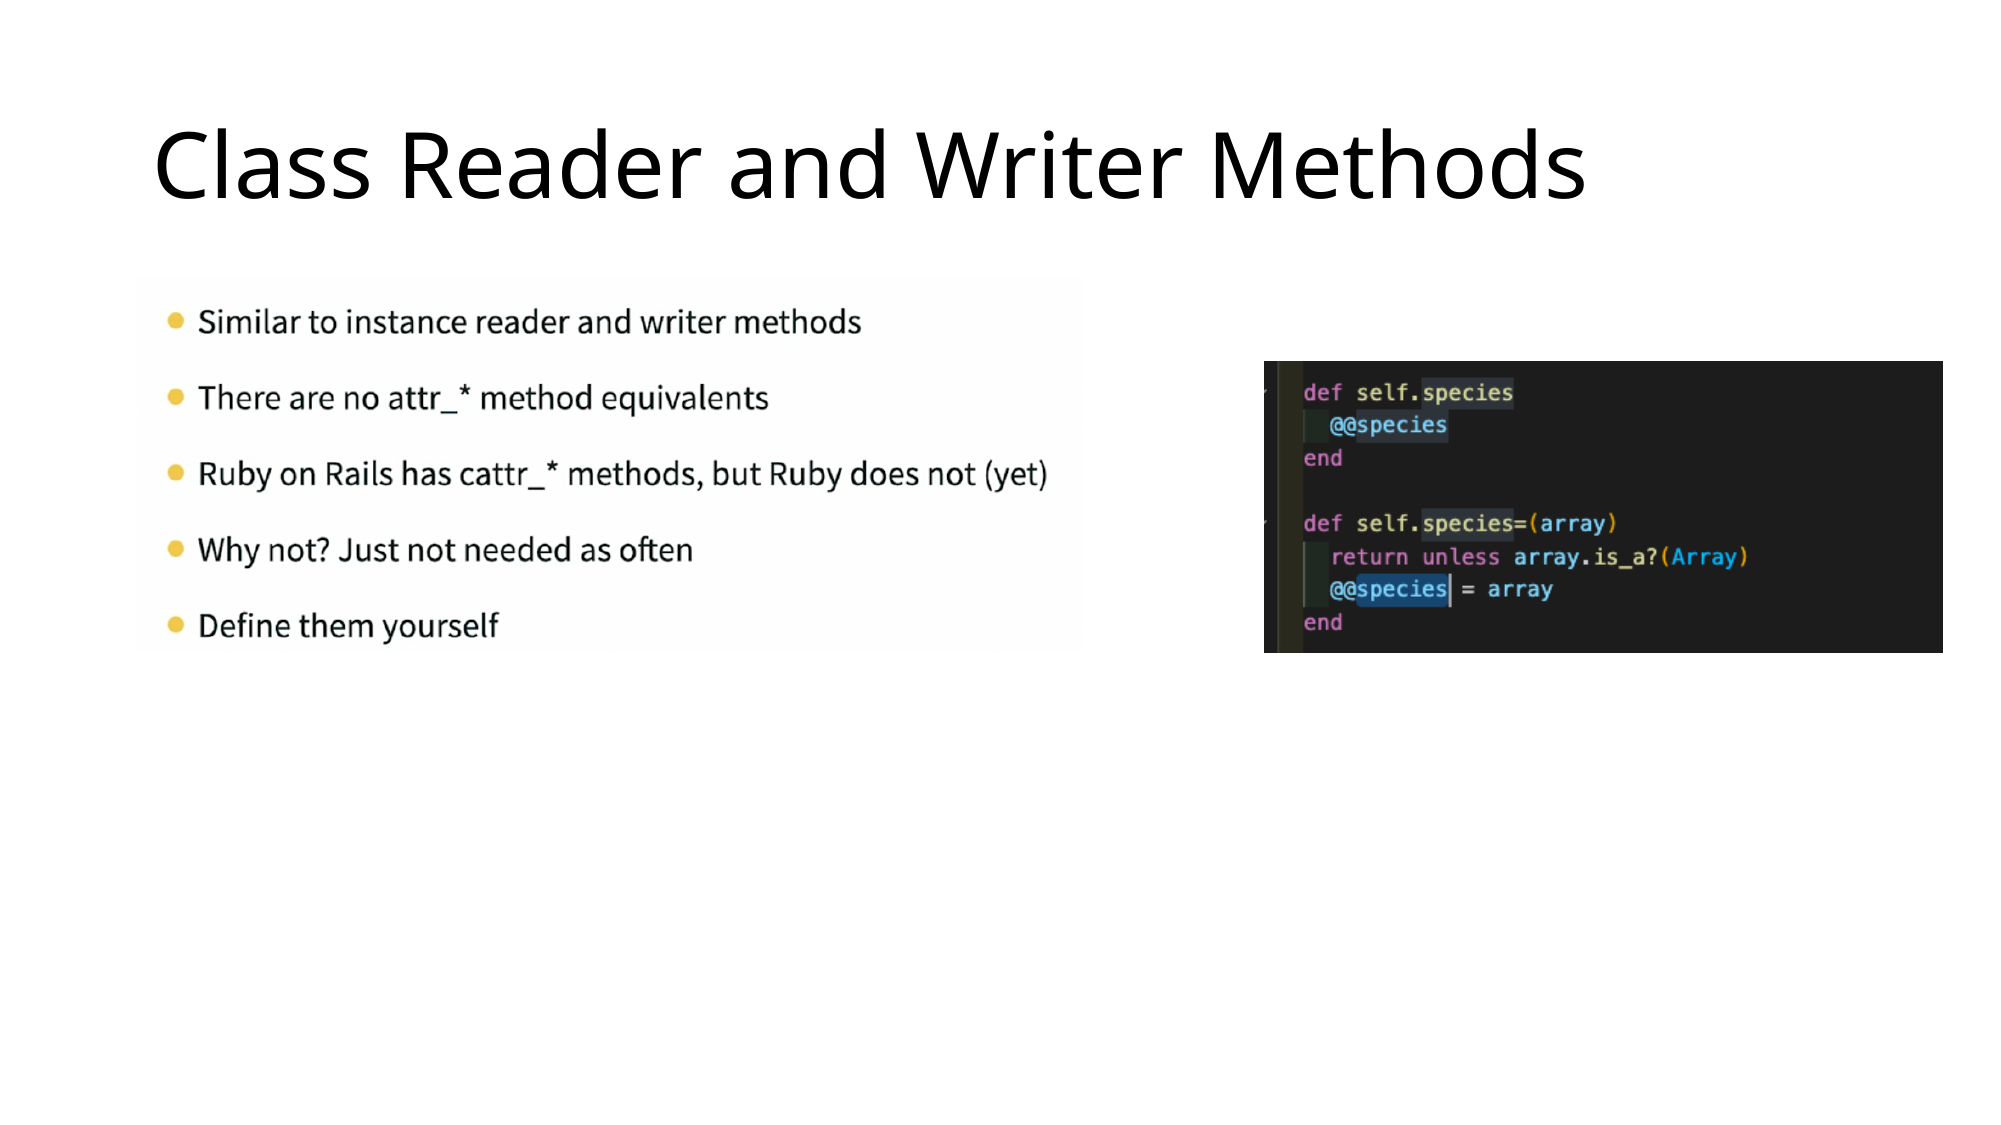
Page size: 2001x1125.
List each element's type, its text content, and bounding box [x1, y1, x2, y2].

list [137, 277, 1082, 653]
picture [1264, 361, 1943, 653]
title Class Reader and Writer Methods [137, 59, 1863, 278]
